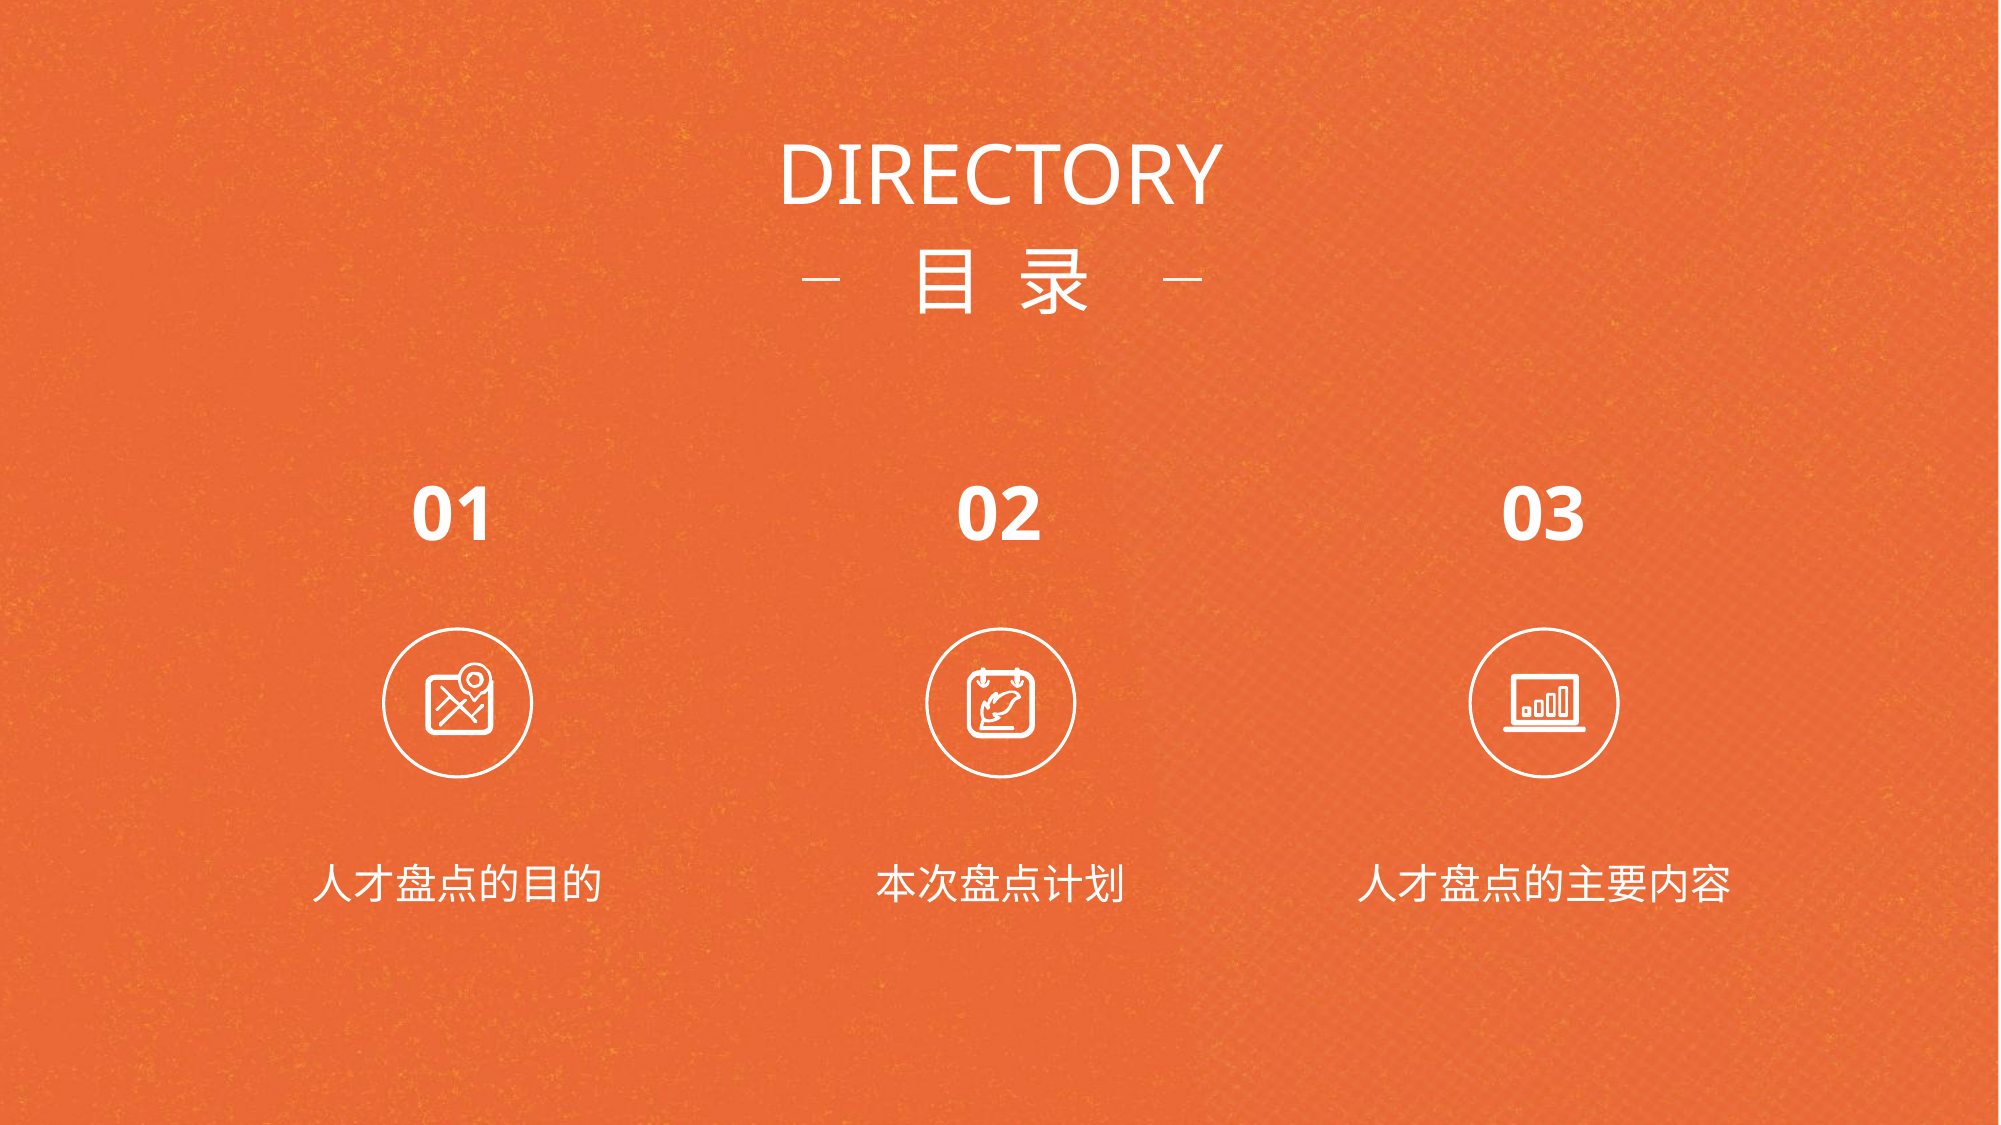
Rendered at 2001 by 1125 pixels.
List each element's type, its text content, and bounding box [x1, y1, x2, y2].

picture [0, 0, 1999, 1125]
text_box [383, 629, 532, 777]
text_box DIRECTORY [761, 113, 1239, 229]
text_box 目 录 [893, 280, 1107, 331]
text_box 目 录 [893, 243, 1107, 279]
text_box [926, 629, 1075, 777]
text_box 03 [1486, 475, 1602, 563]
text_box 02 [941, 475, 1058, 563]
text_box 本次盘点计划 [860, 850, 1141, 916]
text_box 01 [397, 475, 513, 563]
text_box 人才盘点的主要内容 [1341, 850, 1747, 916]
text_box 人才盘点的目的 [296, 850, 619, 916]
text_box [1470, 629, 1619, 777]
